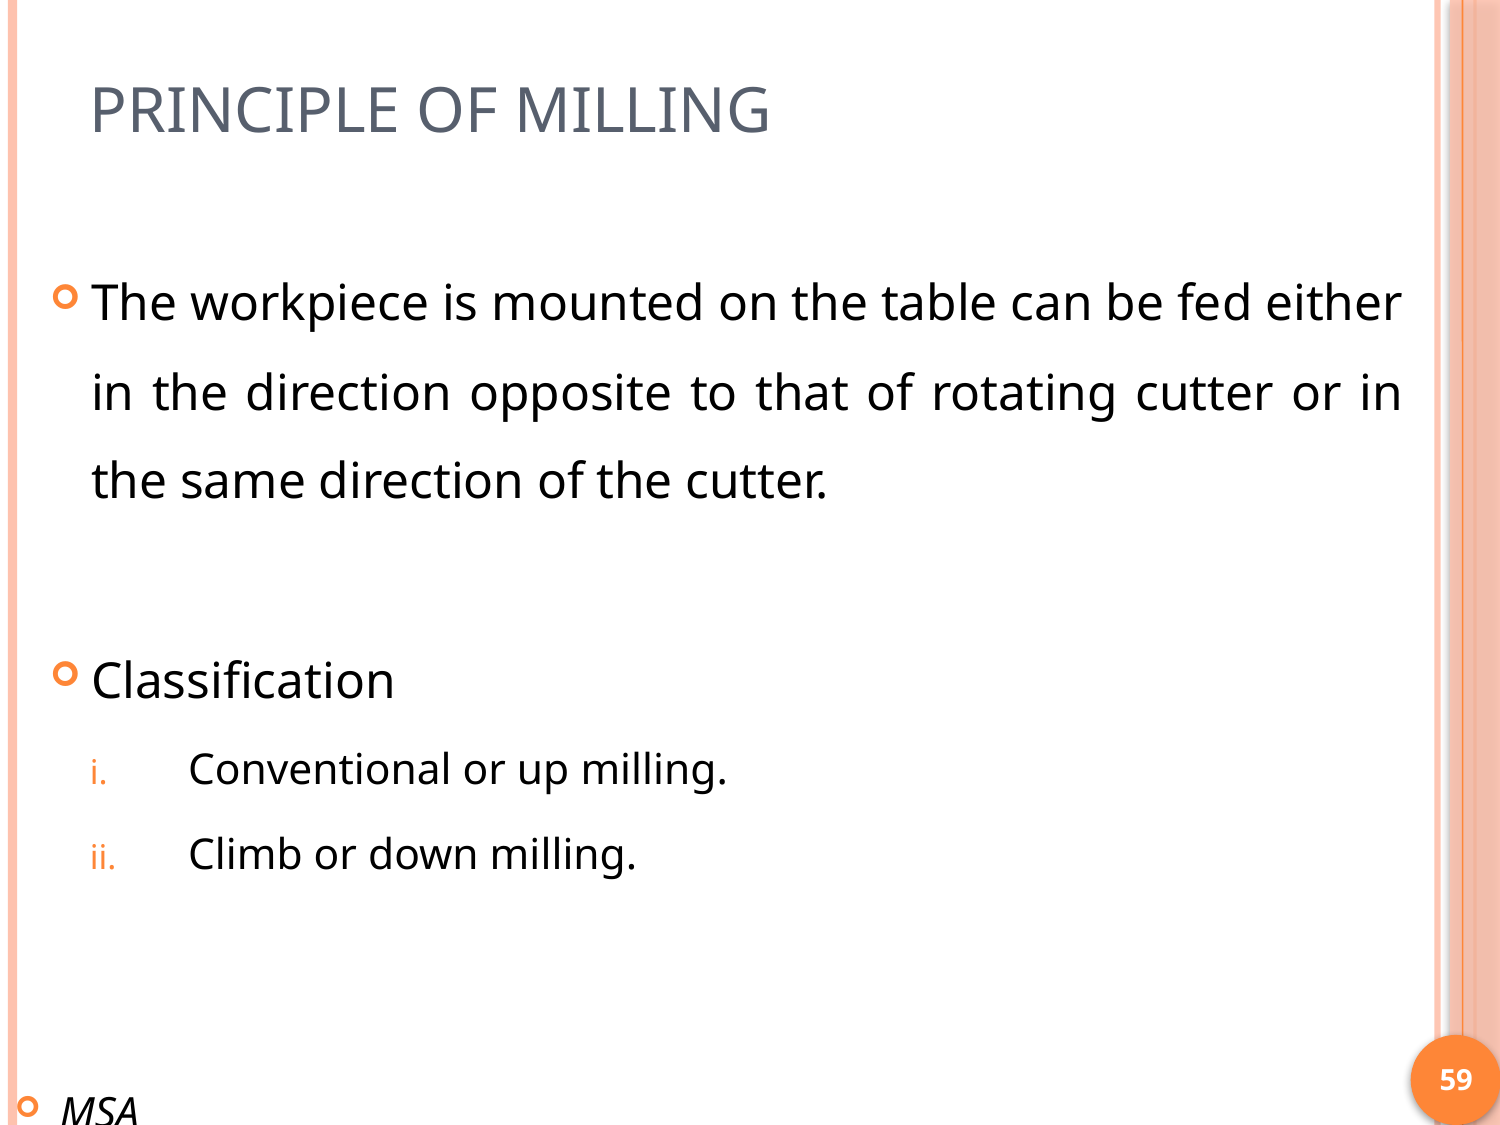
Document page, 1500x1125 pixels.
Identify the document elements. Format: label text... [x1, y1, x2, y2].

title Principle of milling [75, 45, 1300, 153]
slide_number 59 [1406, 1038, 1500, 1124]
list The workpiece is mounted on the table can be fed either in the direction opposite to that of rotating cutter or in the same direction of the cutter. Classification Conventional or up milling. Climb or down milling. [35, 234, 1418, 891]
